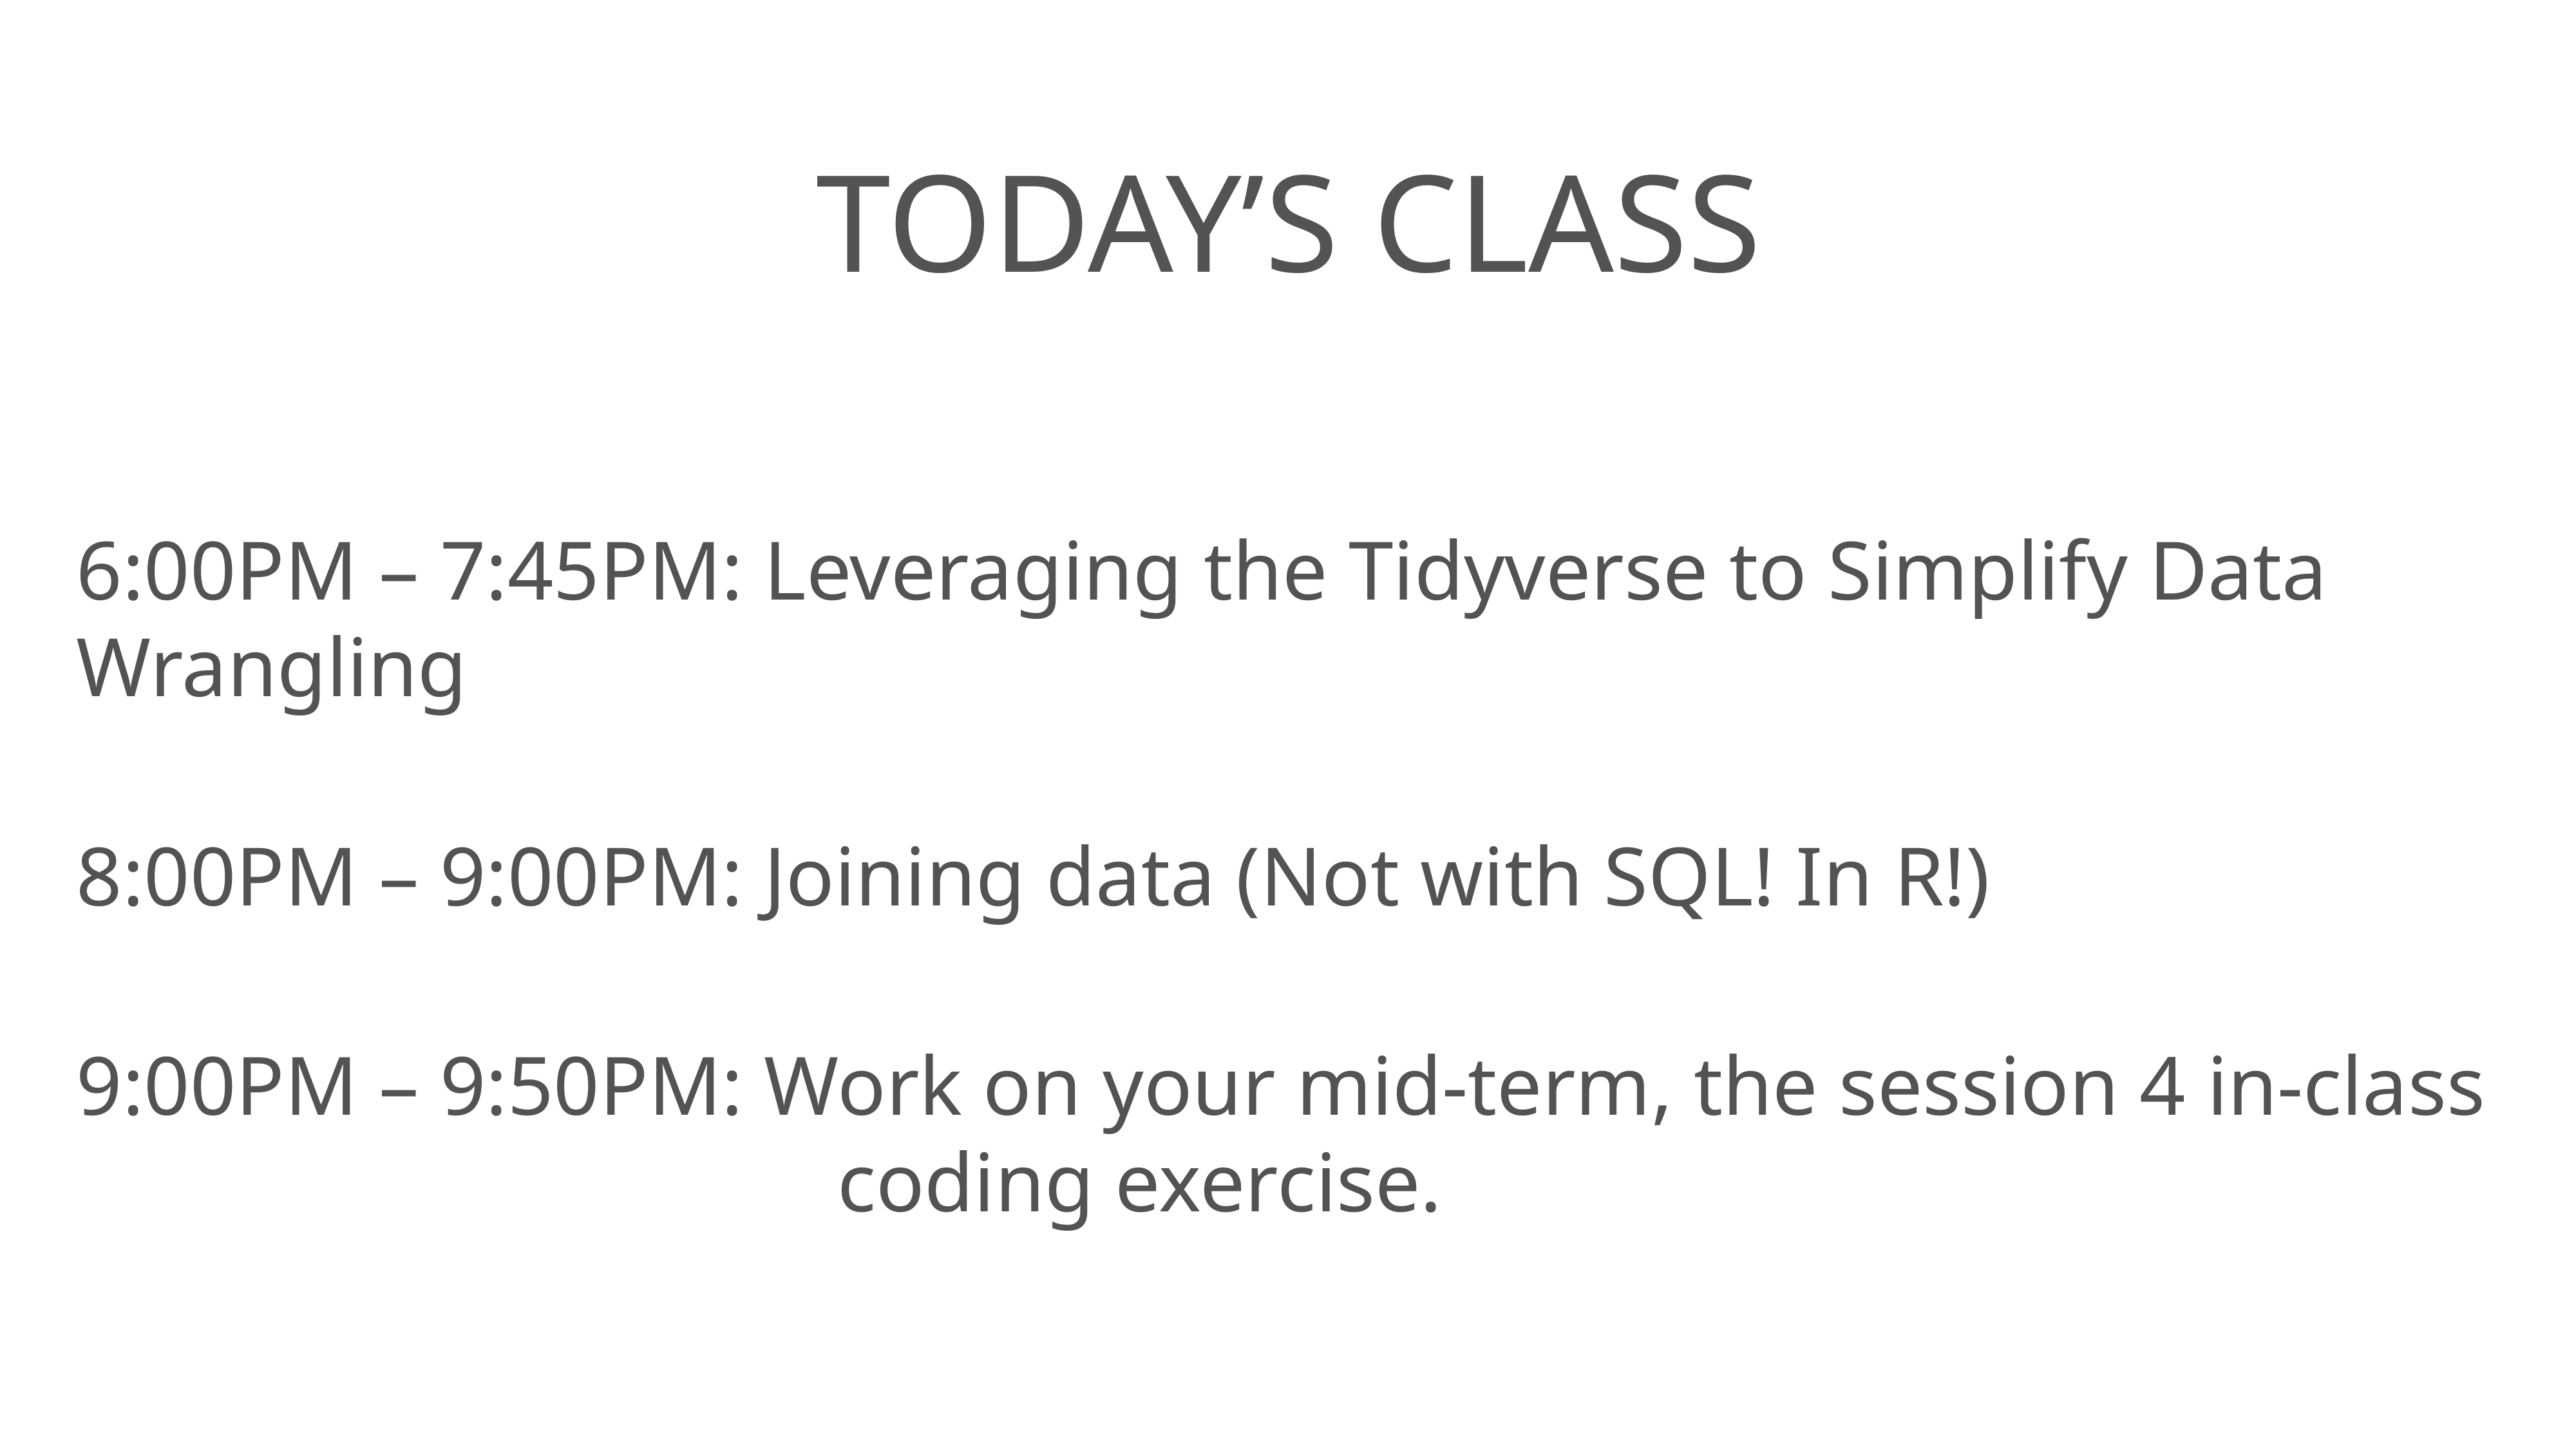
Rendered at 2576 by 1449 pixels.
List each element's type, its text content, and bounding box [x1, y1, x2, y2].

title Today’s Class [70, 37, 2507, 401]
list 6:00PM – 7:45PM: Leveraging the Tidyverse to Simplify Data Wrangling 8:00PM – 9:00PM: Joining data (Not with SQL! In R!) 9:00PM – 9:50PM: Work on your mid-term, the session 4 in-class coding exercise. [70, 404, 2507, 1342]
